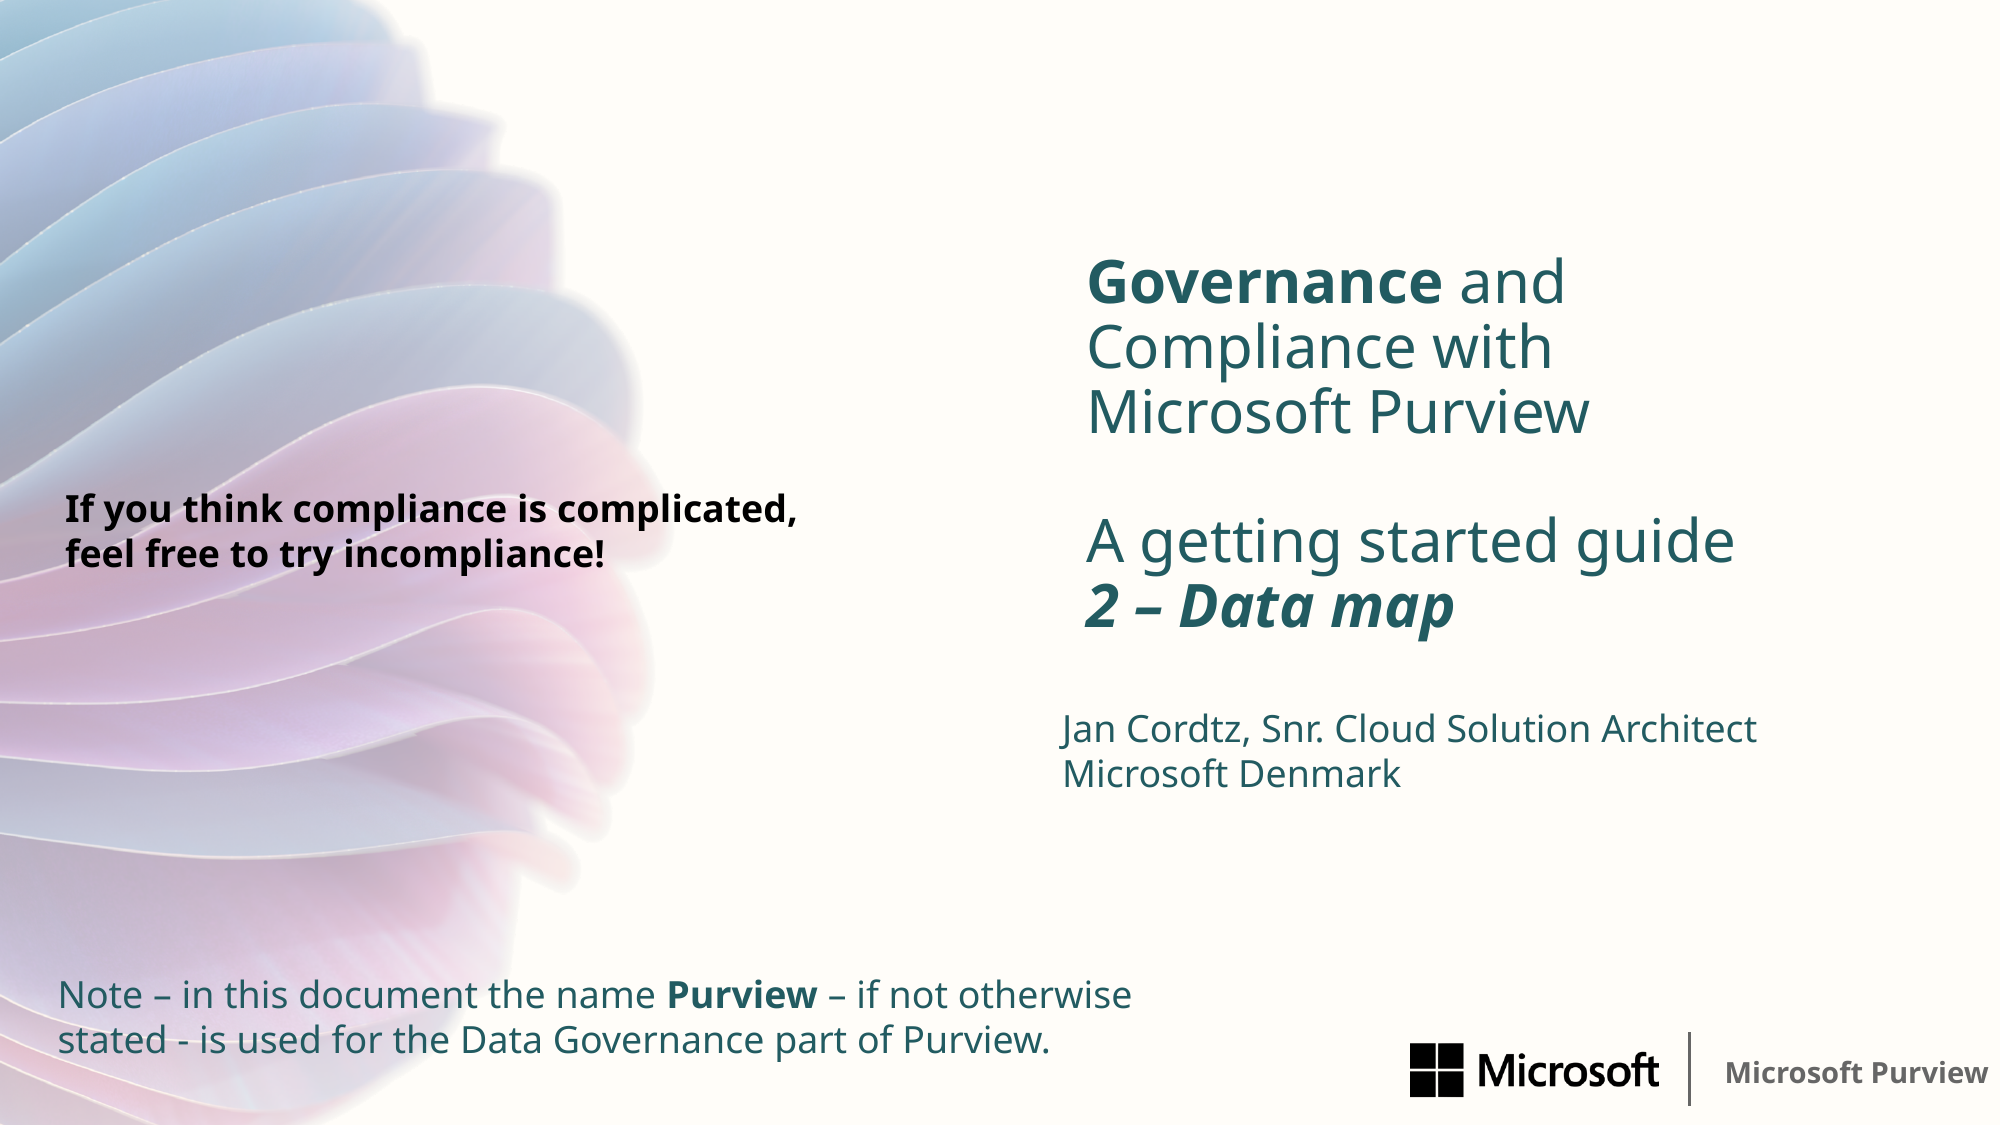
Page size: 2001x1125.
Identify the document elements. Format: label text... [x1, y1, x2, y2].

picture [1409, 1018, 1668, 1109]
text_box Note – in this document the name Purview – if not otherwise stated - is used for the Data Governance part of Purview. [42, 963, 1148, 1069]
text_box Jan Cordtz, Snr. Cloud Solution Architect Microsoft Denmark [1047, 697, 1773, 848]
title Governance and Compliance with Microsoft Purview A getting started guide 2 – Data map [1086, 251, 1816, 641]
text_box If you think compliance is complicated, feel free to try incompliance! [50, 477, 814, 583]
